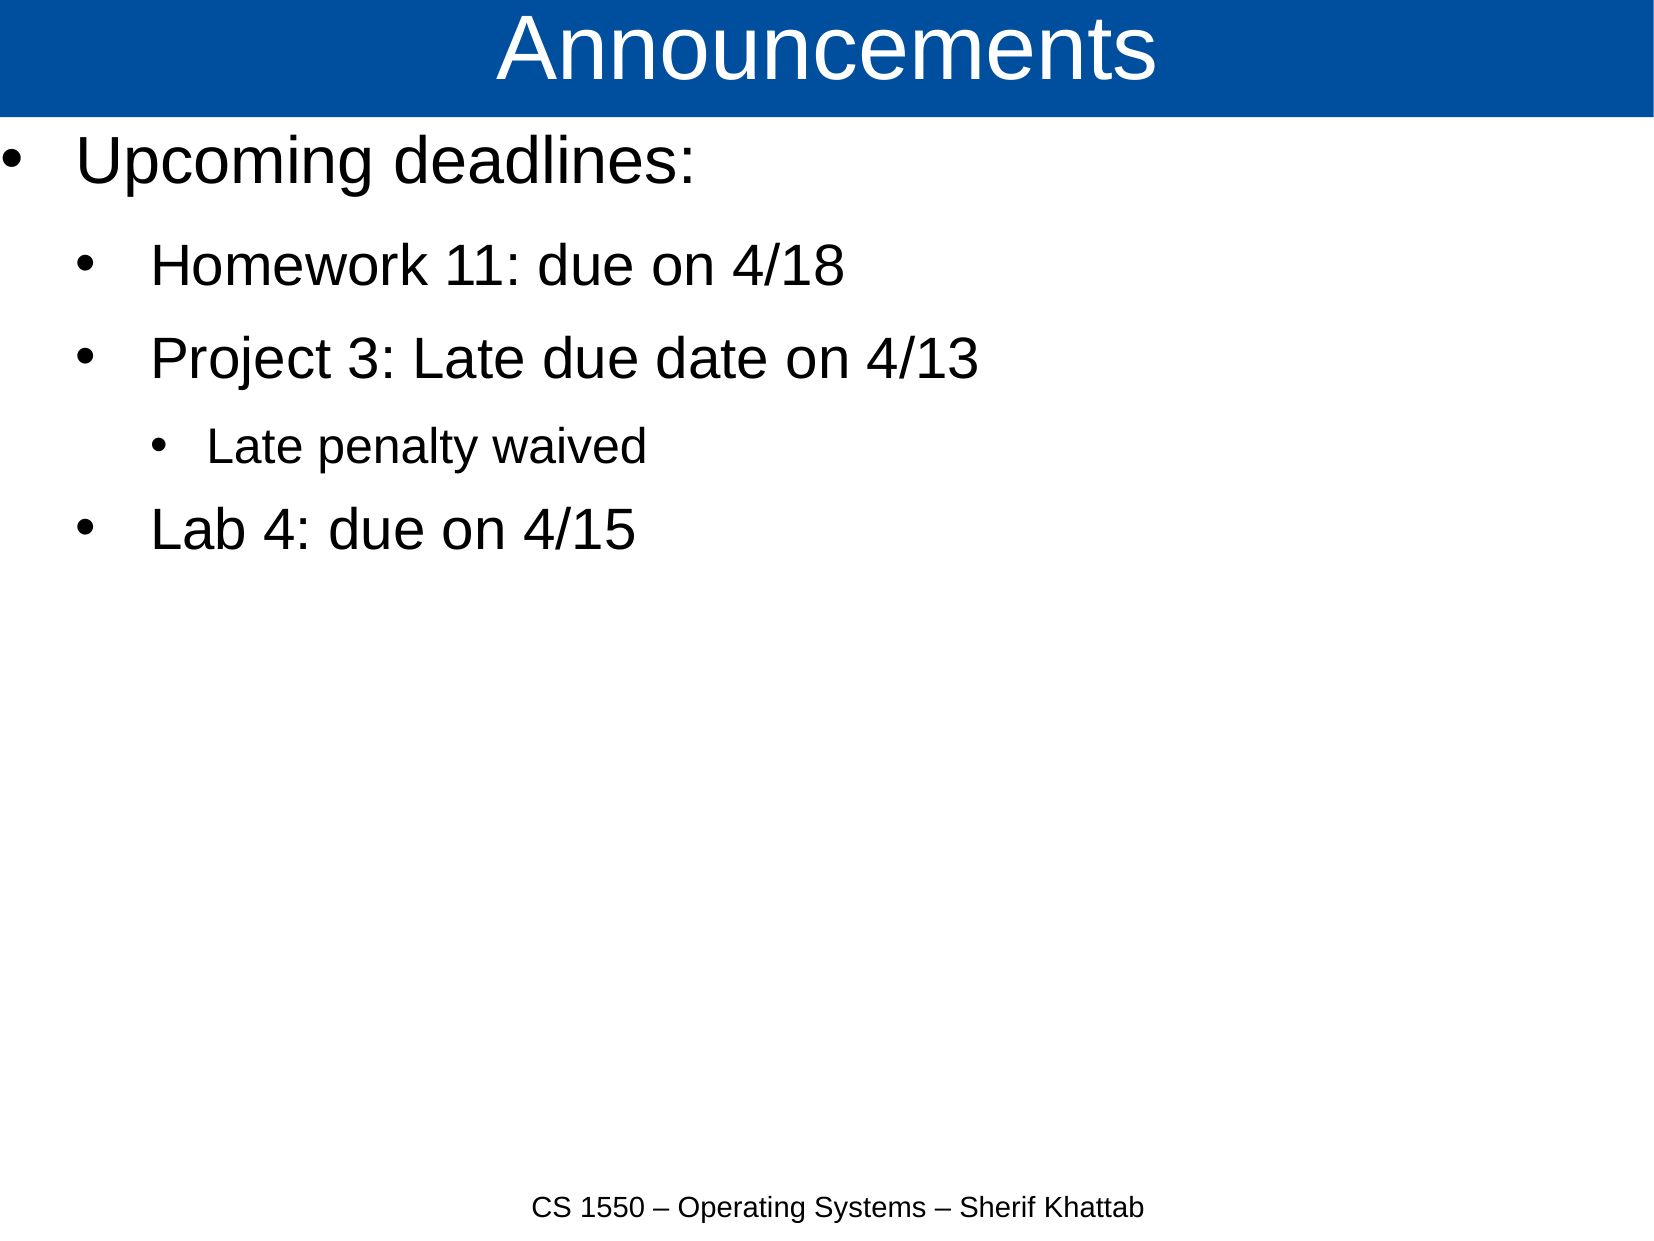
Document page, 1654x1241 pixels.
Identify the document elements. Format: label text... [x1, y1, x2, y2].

title Announcements [0, 0, 1654, 117]
list Upcoming deadlines: Homework 11: due on 4/18 Project 3: Late due date on 4/13 Late penalty waived Lab 4: due on 4/15 [0, 117, 1654, 1195]
footer CS 1550 – Operating Systems – Sherif Khattab [460, 1190, 1217, 1241]
